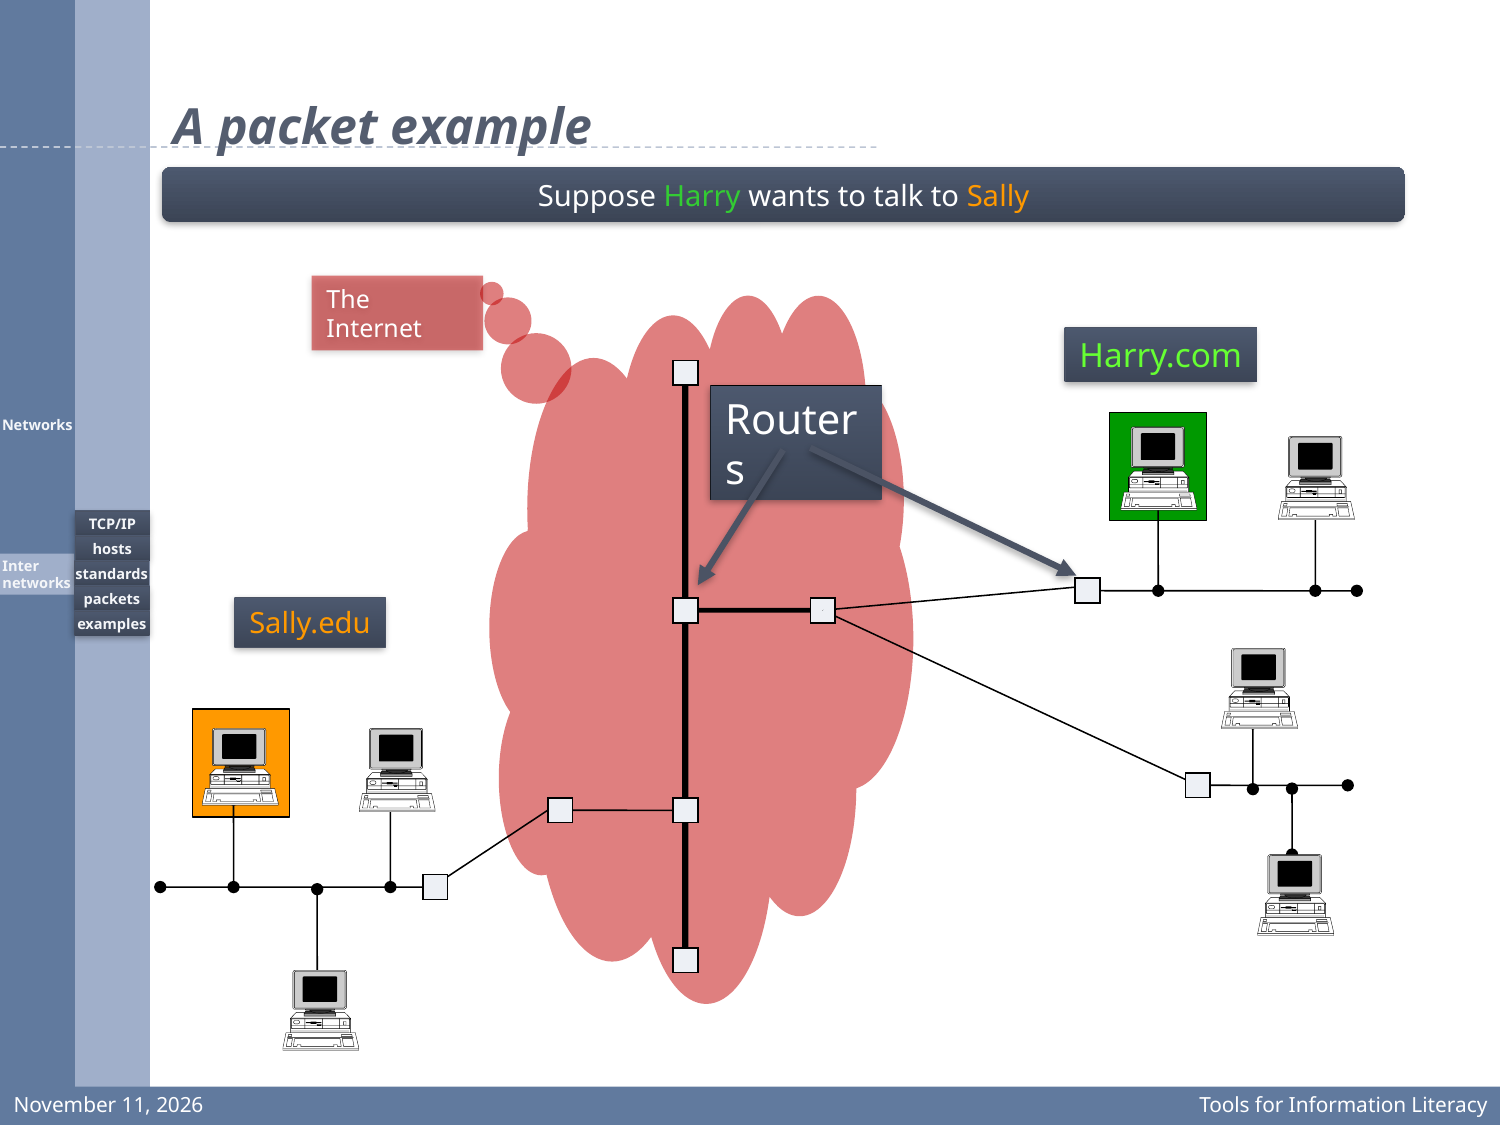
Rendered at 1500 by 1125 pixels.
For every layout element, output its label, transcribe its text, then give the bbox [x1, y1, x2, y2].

text_box standards [74, 560, 150, 585]
text_box Harry.com [1064, 327, 1257, 358]
text_box hosts [74, 535, 150, 560]
text_box examples [74, 610, 150, 636]
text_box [311, 275, 914, 358]
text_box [160, 360, 1358, 1051]
text_box Suppose Harry wants to talk to Sally [161, 166, 1406, 223]
text_box packets [74, 585, 150, 610]
text_box TCP/IP [74, 510, 150, 534]
text_box Inter networks [0, 553, 69, 595]
title A packet example [158, 94, 1472, 224]
